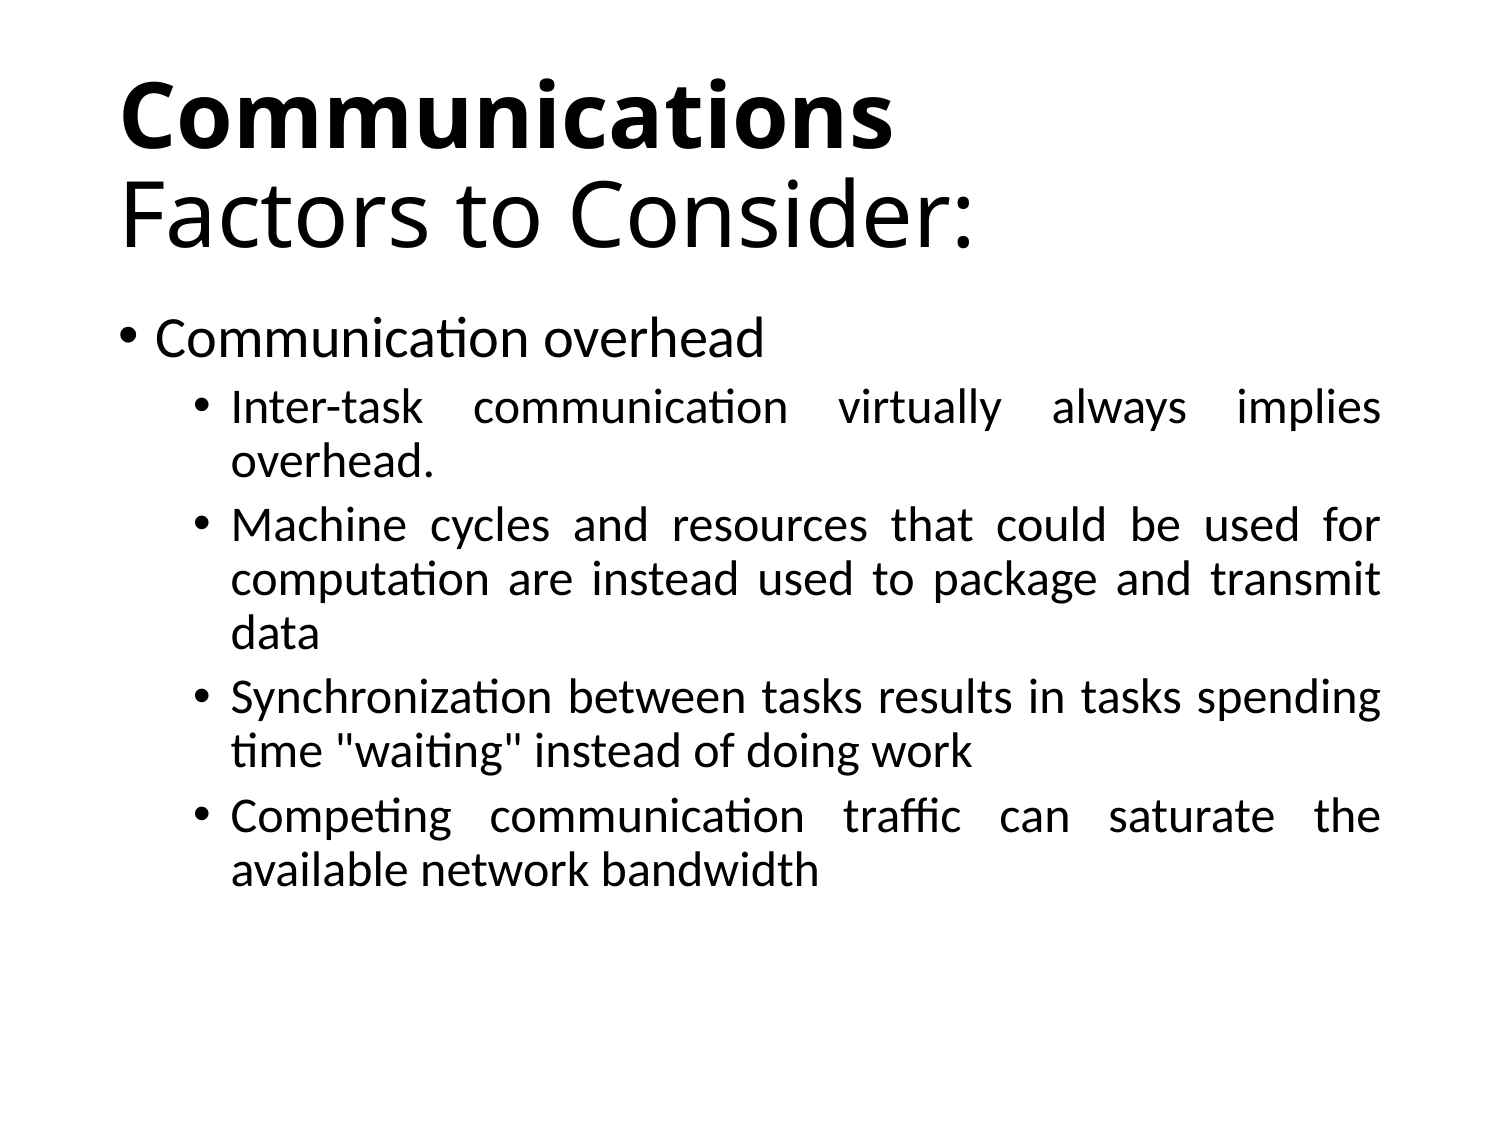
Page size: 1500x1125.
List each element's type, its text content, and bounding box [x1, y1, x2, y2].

title Communications Factors to Consider: [103, 59, 1397, 278]
list Communication overhead Inter-task communication virtually always implies overhead. Machine cycles and resources that could be used for computation are instead used to package and transmit data Synchronization between tasks results in tasks spending time "waiting" instead of doing work Competing communication traffic can saturate the available network bandwidth [103, 299, 1397, 1014]
